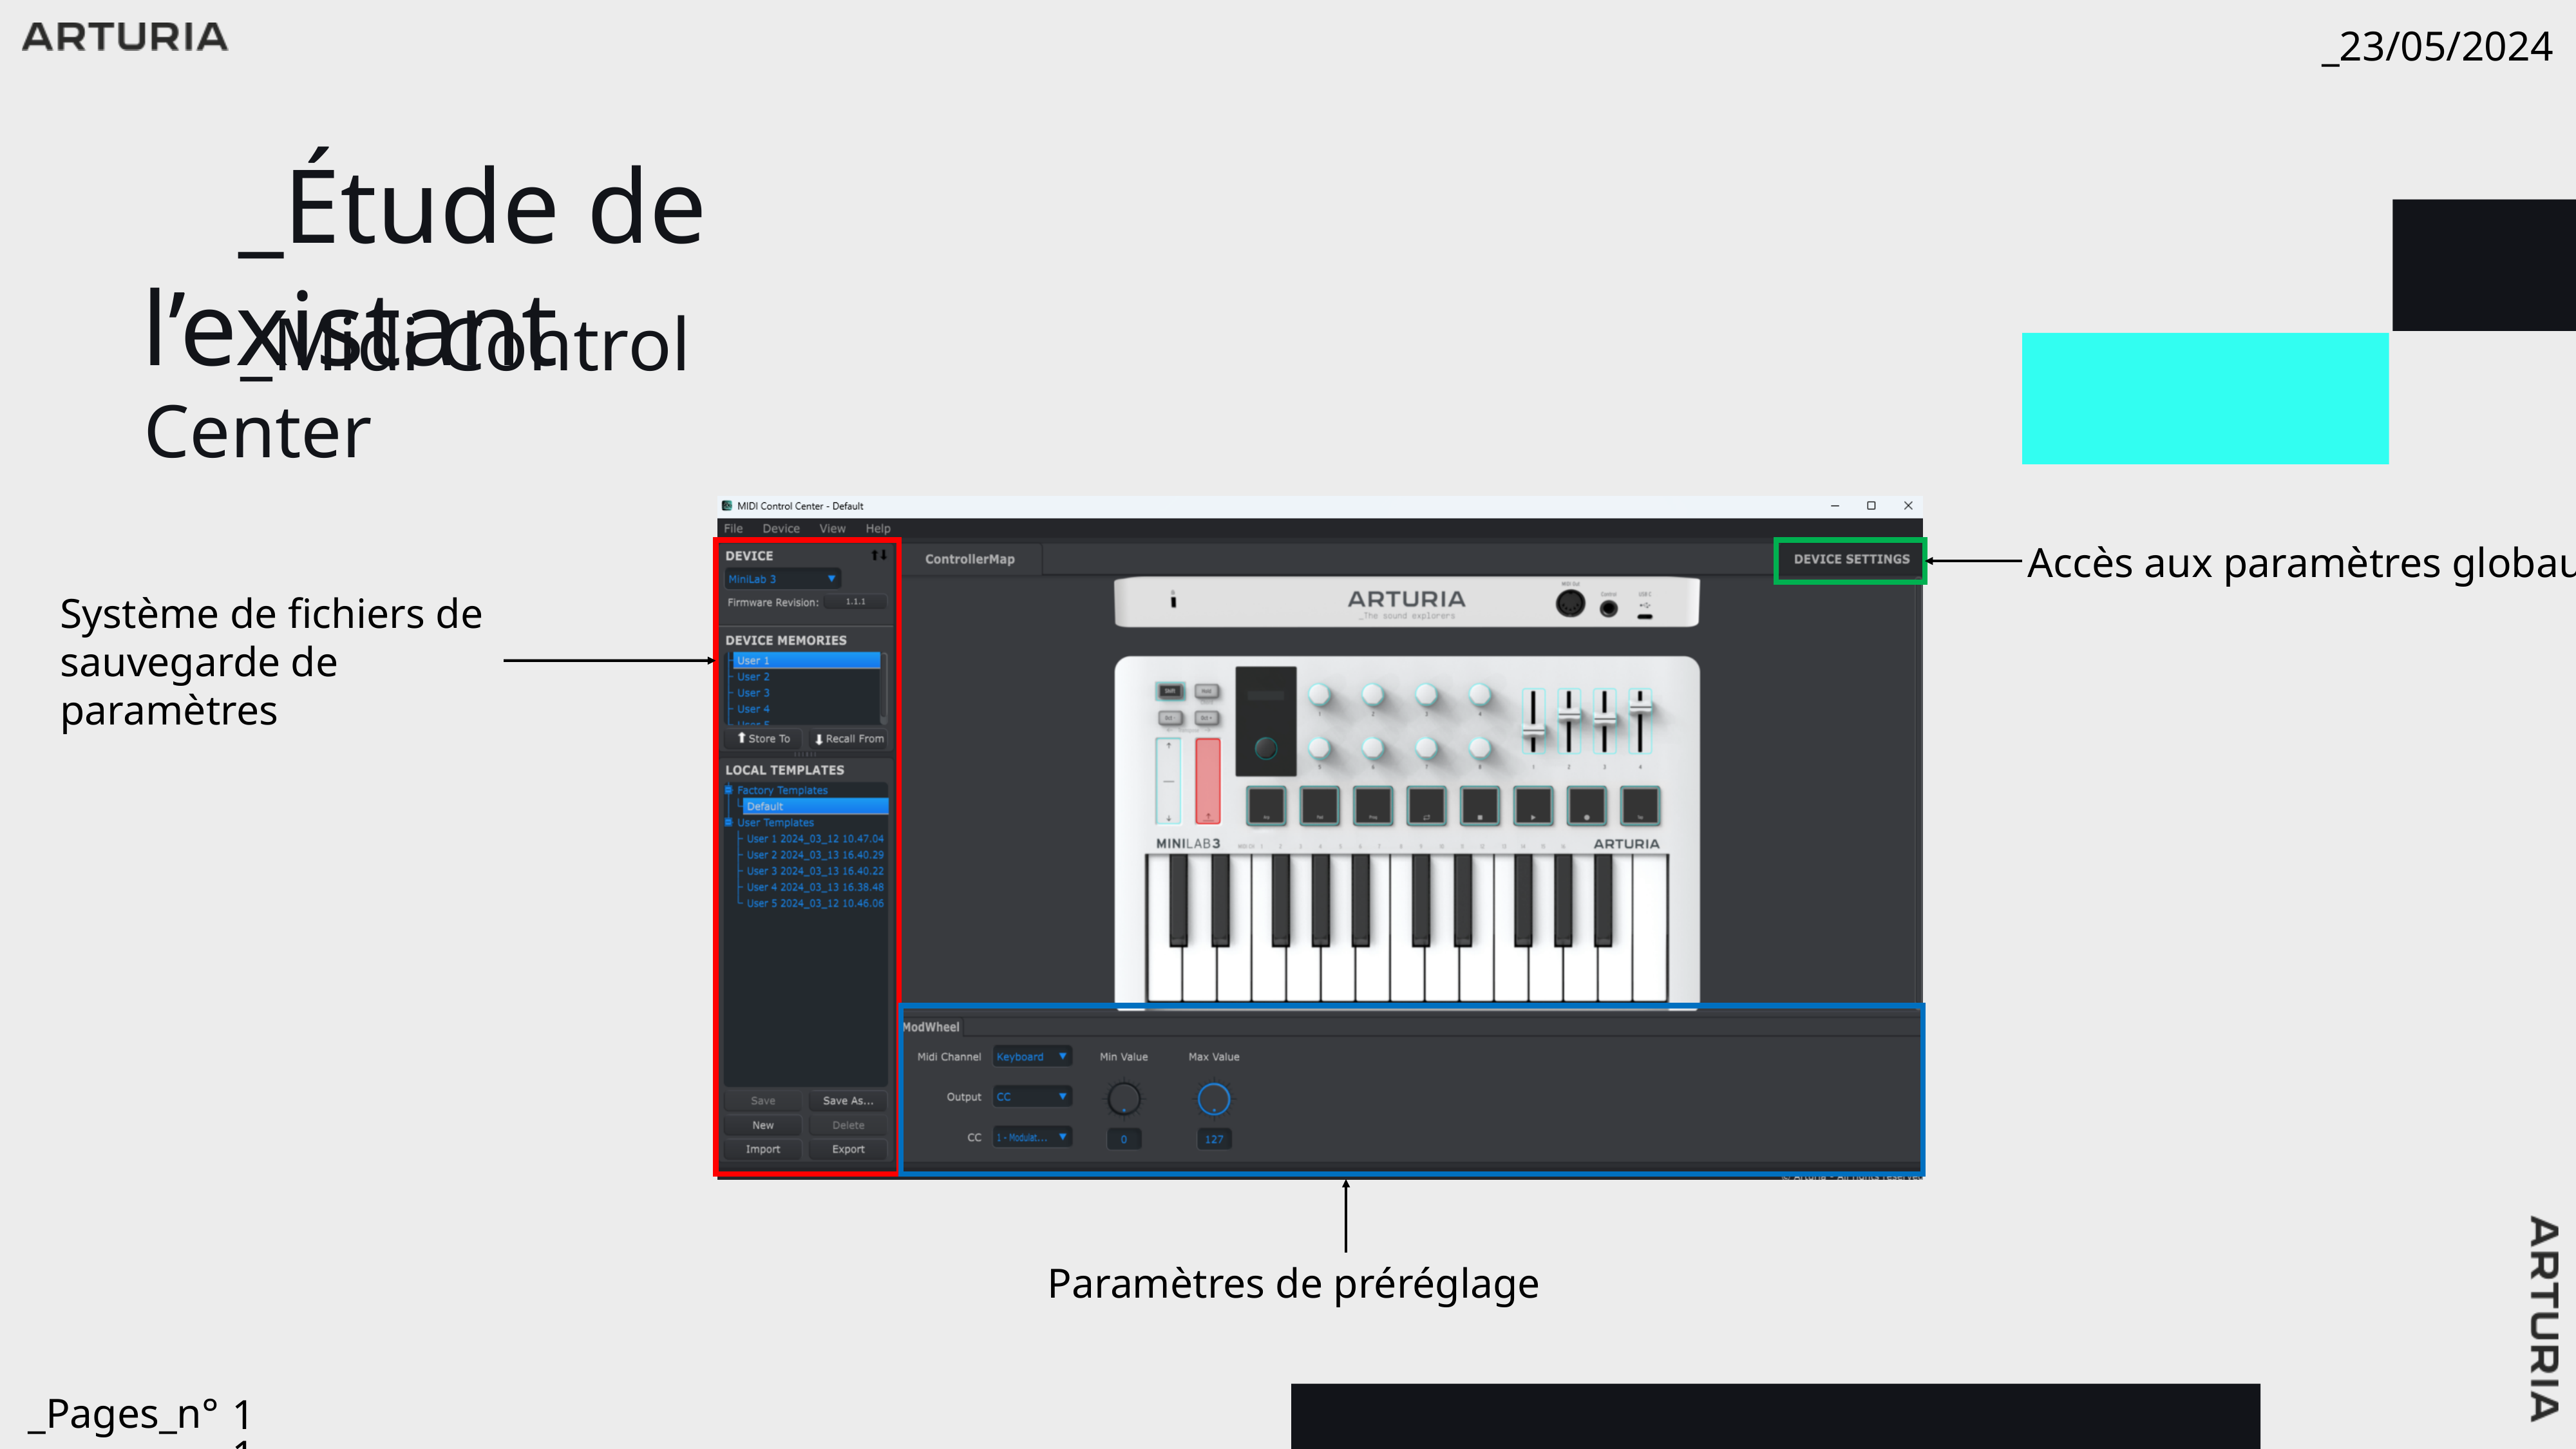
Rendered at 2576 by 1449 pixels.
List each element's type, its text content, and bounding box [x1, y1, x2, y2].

text_box [2022, 332, 2389, 464]
text_box _23/05/2024 [2299, 15, 2576, 74]
picture [2531, 1216, 2558, 1422]
picture [22, 23, 229, 51]
text_box [1291, 1383, 2261, 1449]
picture [717, 496, 1924, 1180]
text_box _Midi Control Center [138, 336, 847, 434]
text_box Système de fichiers de sauvegarde de paramètres [55, 583, 504, 739]
text_box Paramètres de préréglage [1042, 1253, 1650, 1312]
text_box _Étude de l’existant [137, 197, 1059, 330]
slide_number 11 [226, 1383, 265, 1443]
text_box Accès aux paramètres globaux [2022, 531, 2576, 591]
text_box [2392, 199, 2576, 331]
